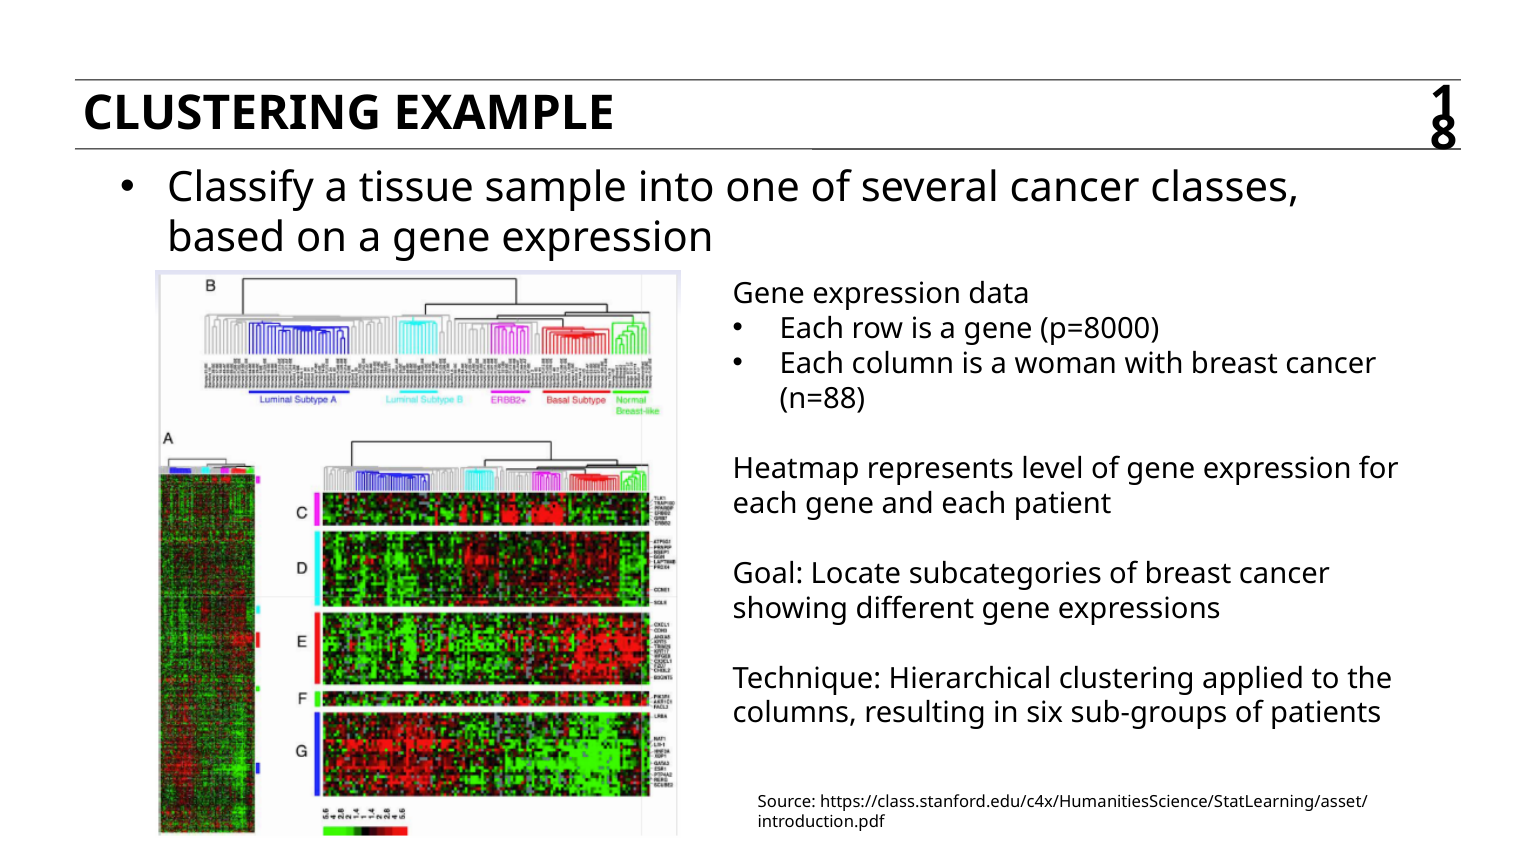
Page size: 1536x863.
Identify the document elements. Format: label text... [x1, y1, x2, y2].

list Clustering Example [67, 81, 1118, 132]
text_box Source: https://class.stanford.edu/c4x/HumanitiesScience/StatLearning/asset/introduction.pdf [742, 783, 1481, 838]
slide_number 18 [1419, 86, 1461, 138]
text_box Gene expression data Each row is a gene (p=8000) Each column is a woman with breast cancer (n=88) Heatmap represents level of gene expression for each gene and each patient Goal: Locate subcategories of breast cancer showing different gene expressions Technique: Hierarchical clustering applied to the columns, resulting in six sub-groups of patients [717, 266, 1456, 737]
picture [155, 269, 681, 838]
text_box Classify a tissue sample into one of several cancer classes, based on a gene expression [105, 152, 1418, 268]
